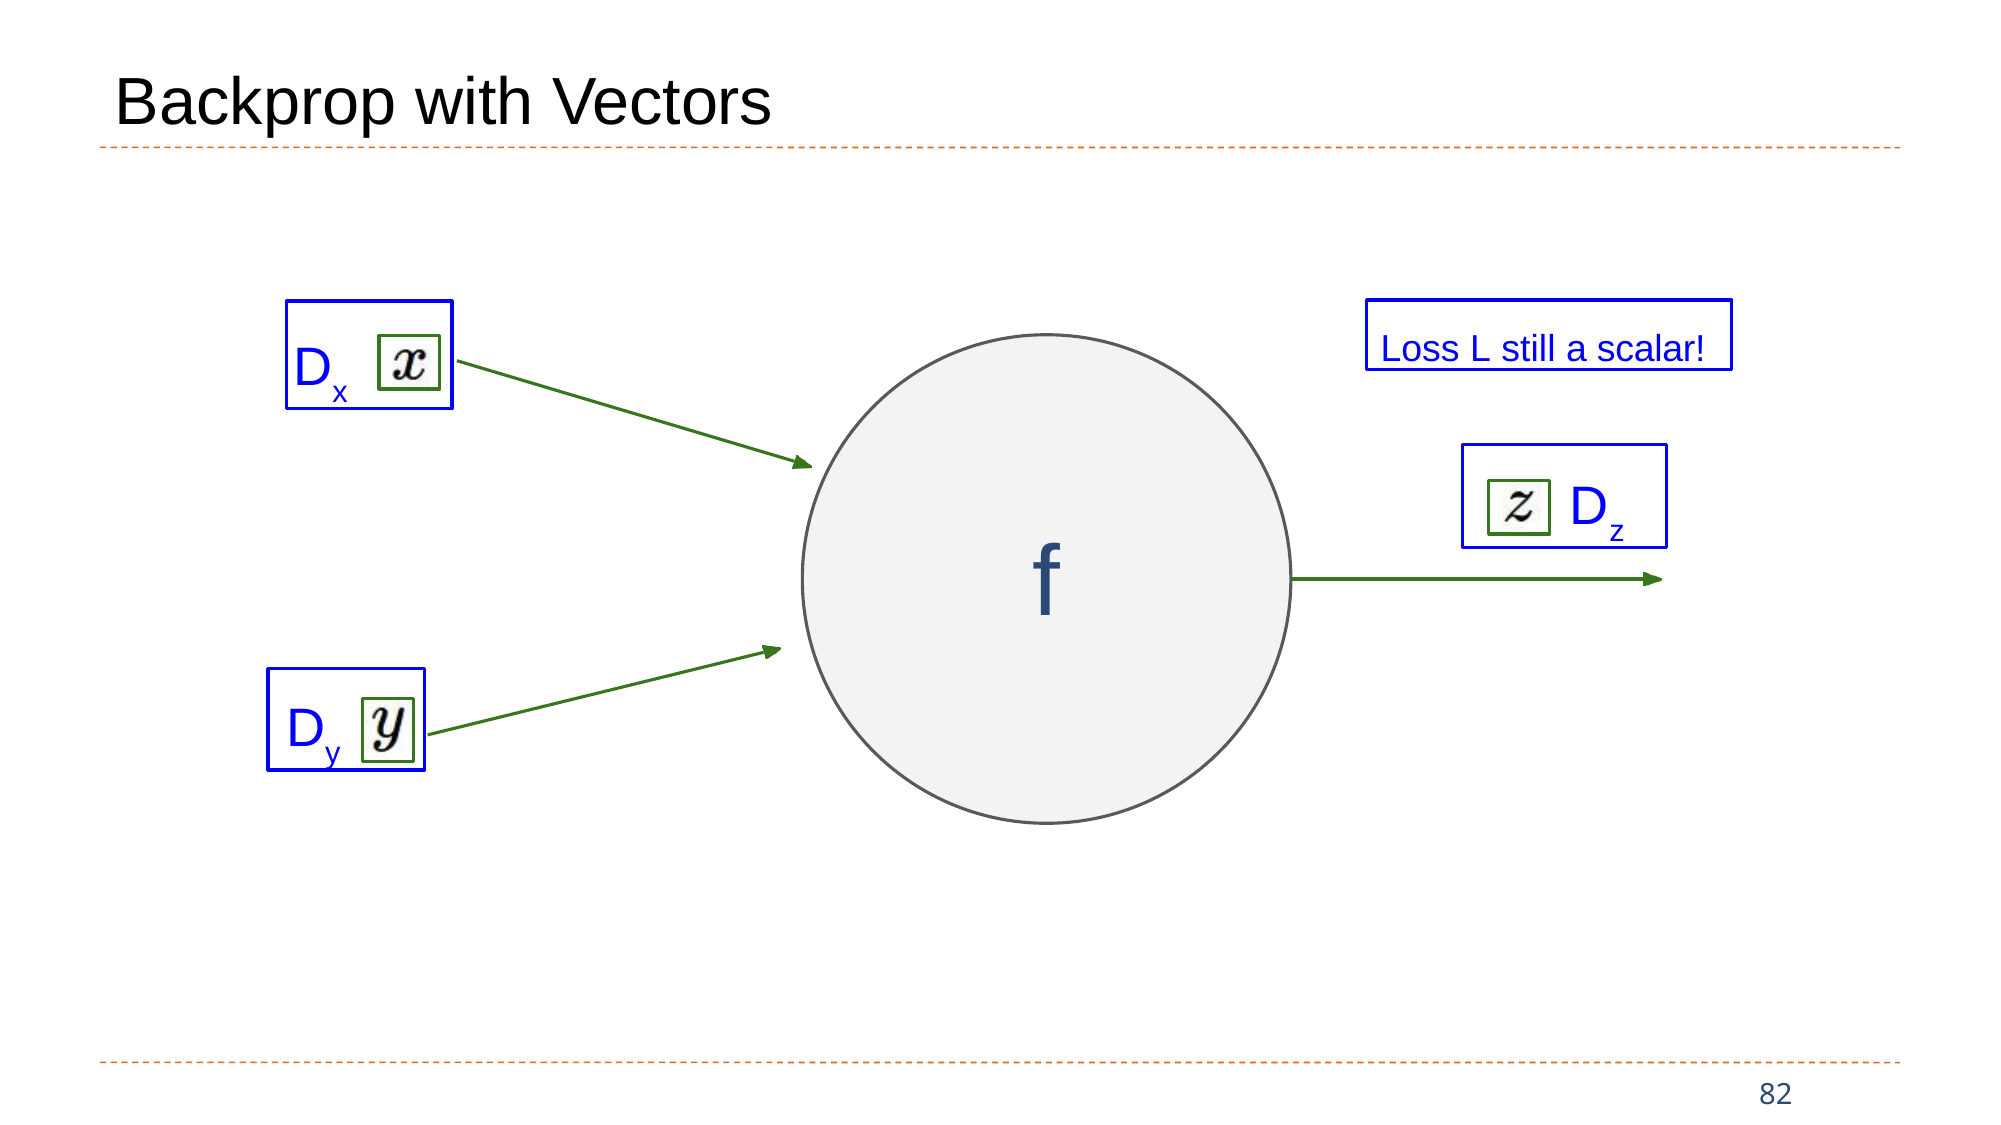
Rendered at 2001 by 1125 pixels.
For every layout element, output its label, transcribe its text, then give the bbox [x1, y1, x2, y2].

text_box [267, 299, 1733, 826]
title Backprop with Vectors [99, 24, 1900, 146]
